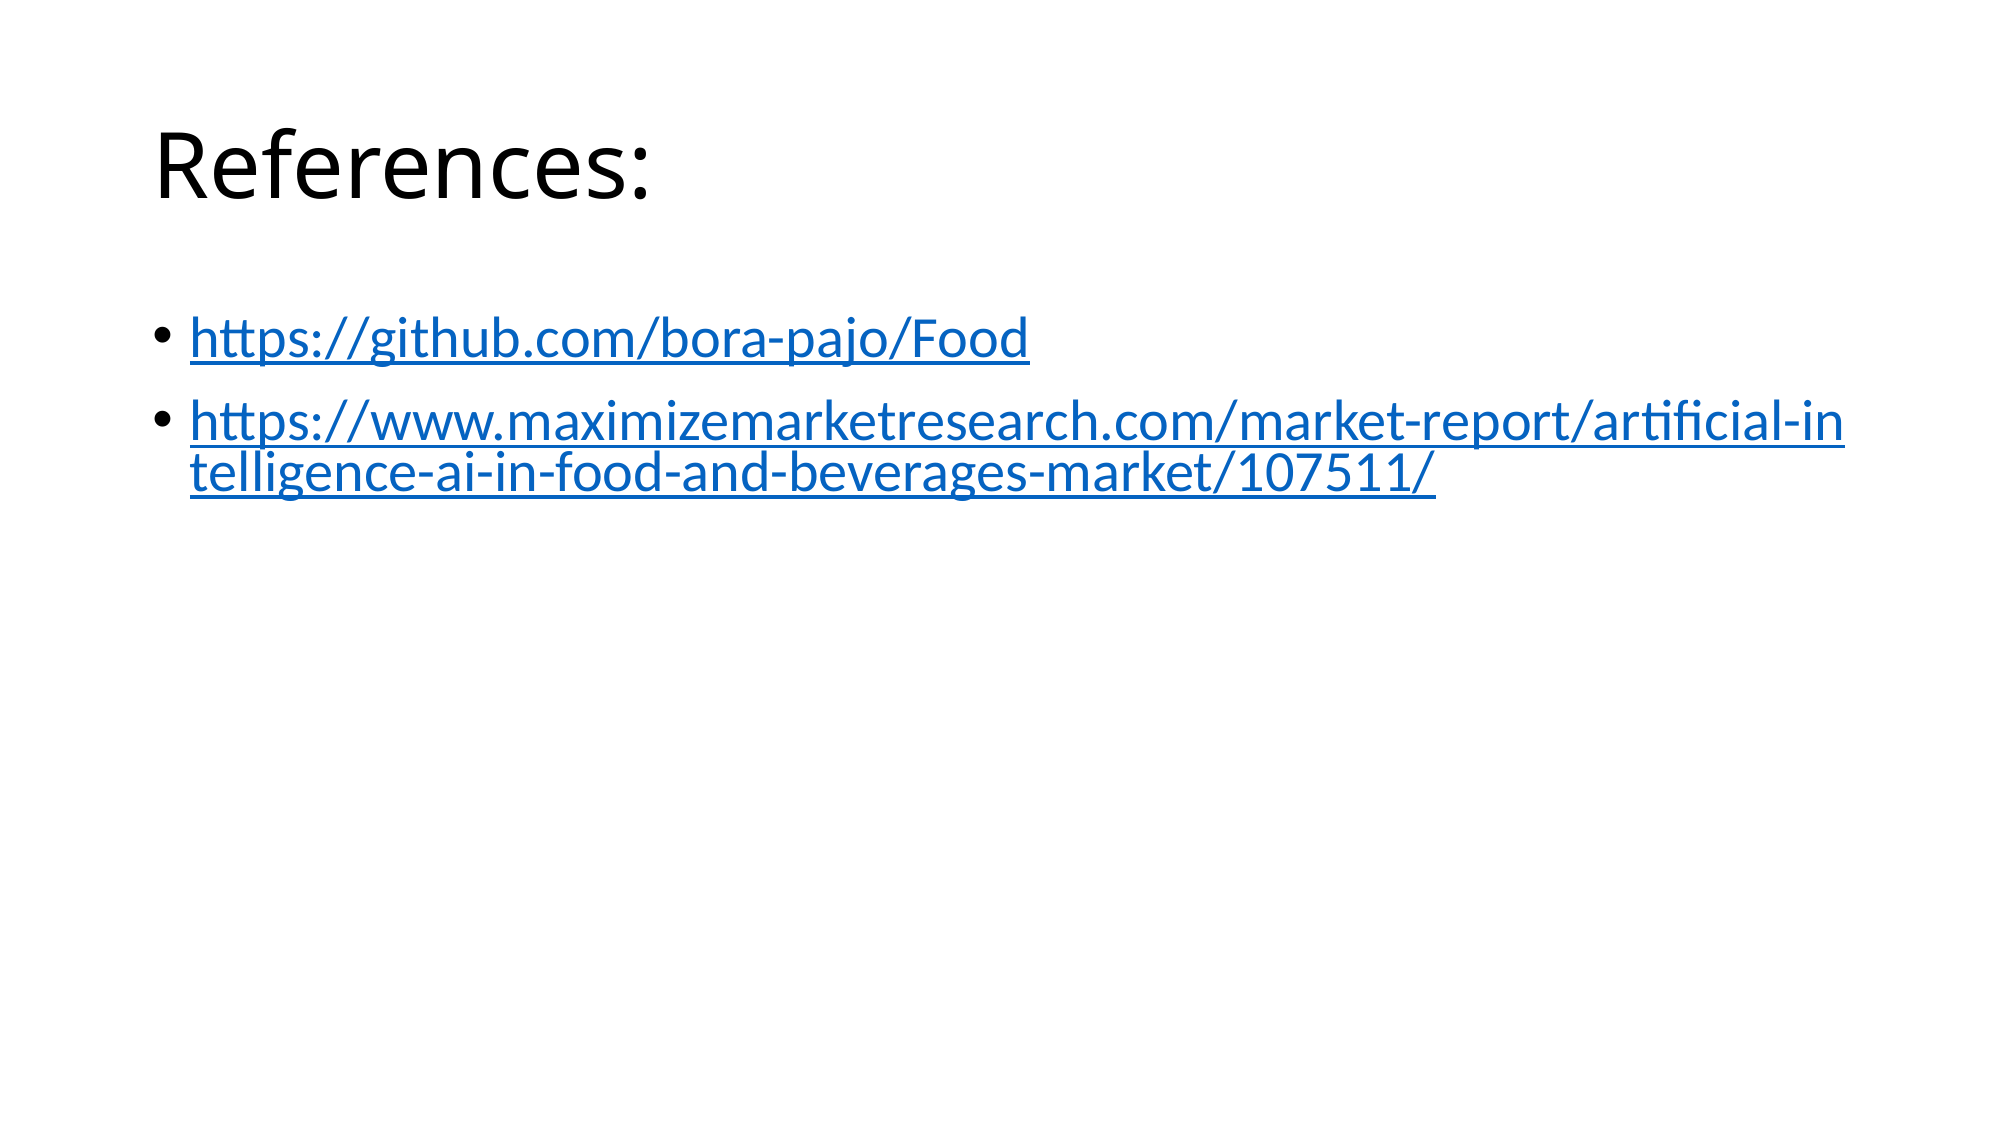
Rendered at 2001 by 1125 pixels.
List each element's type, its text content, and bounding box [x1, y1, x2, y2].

title References: [137, 59, 1863, 278]
list https://github.com/bora-pajo/Food https://www.maximizemarketresearch.com/market-report/artificial-intelligence-ai-in-food-and-beverages-market/107511/ [137, 299, 1863, 1014]
